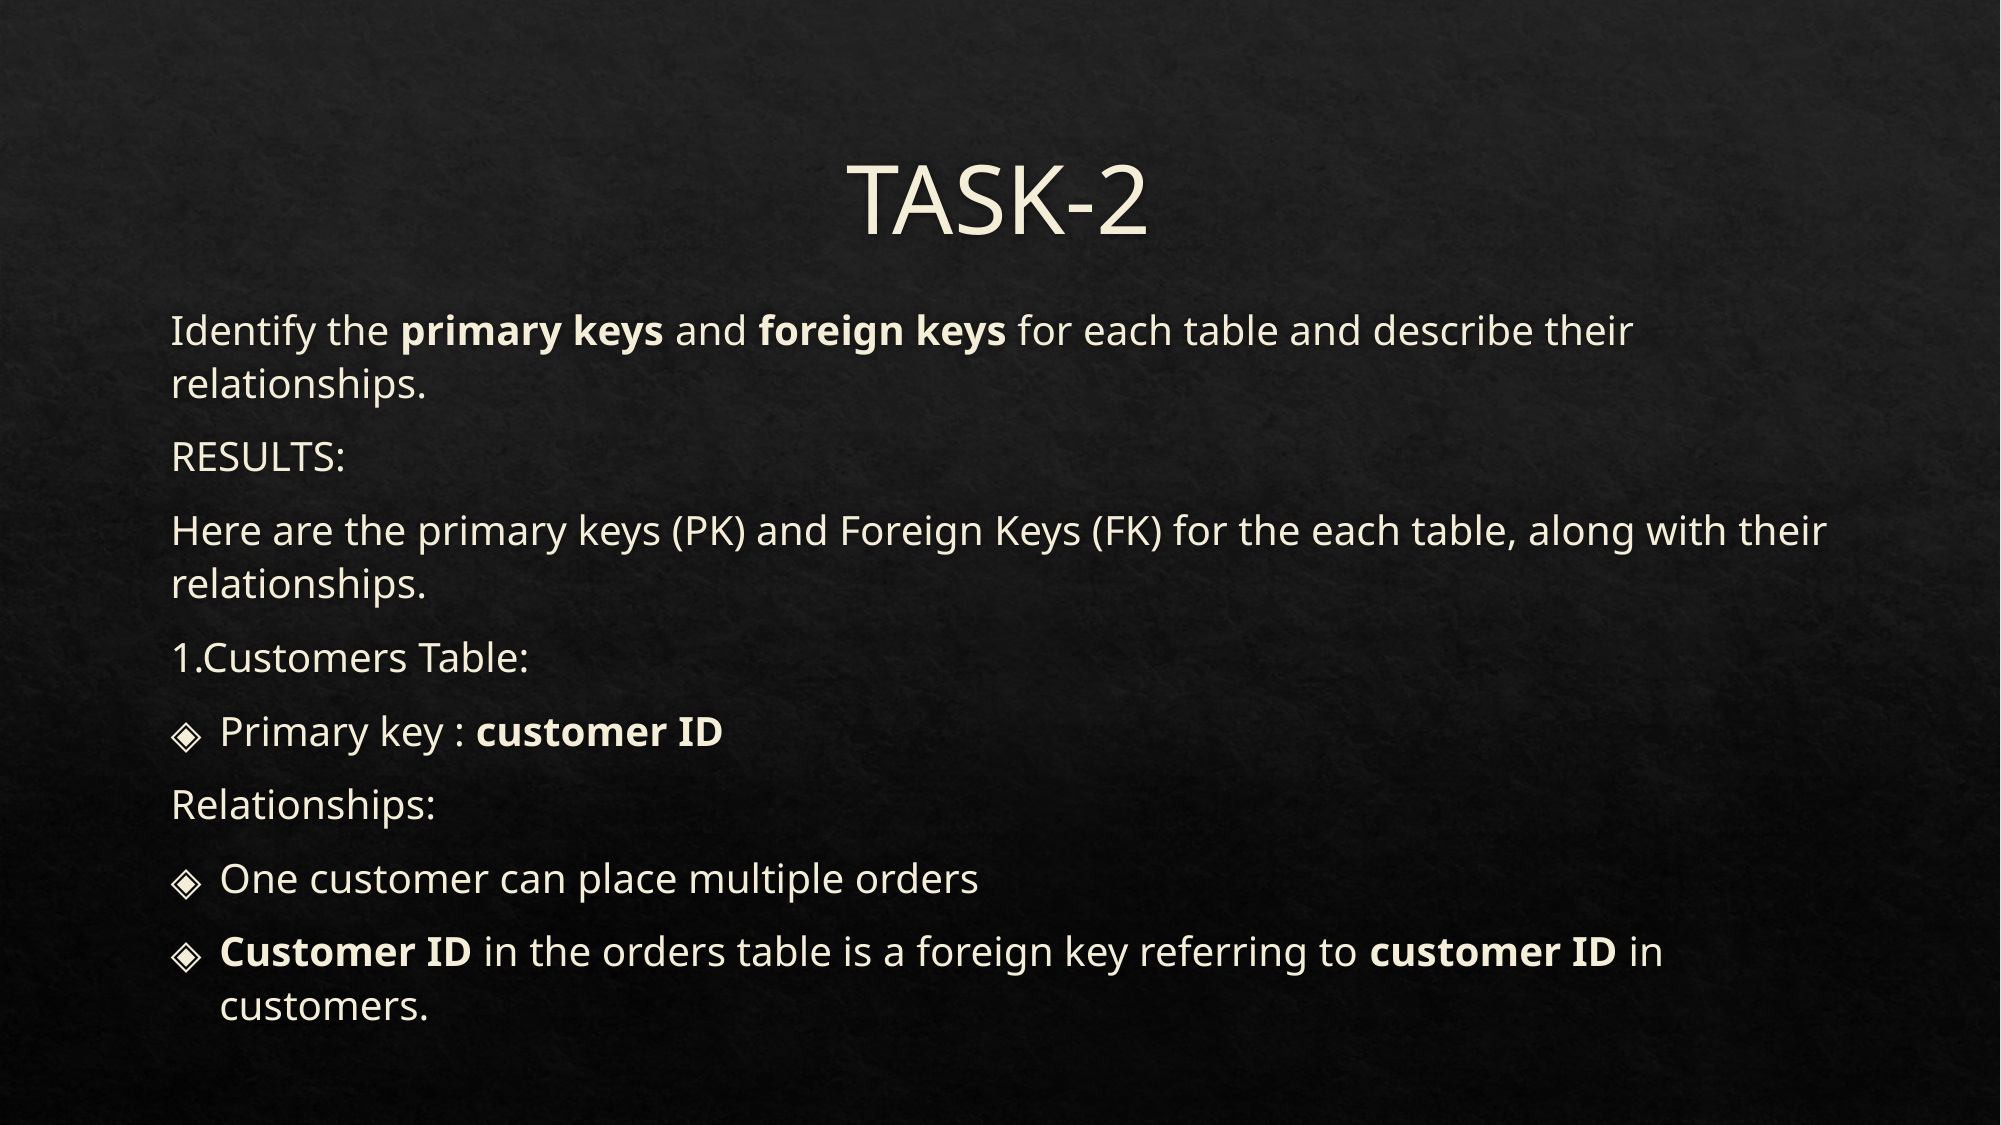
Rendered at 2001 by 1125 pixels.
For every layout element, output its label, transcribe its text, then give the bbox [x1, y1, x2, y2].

title TASK-2 [149, 99, 1849, 287]
picture [0, 0, 2001, 1125]
list Identify the primary keys and foreign keys for each table and describe their relationships. RESULTS: Here are the primary keys (PK) and Foreign Keys (FK) for the each table, along with their relationships. 1.Customers Table: Primary key : customer ID Relationships: One customer can place multiple orders Customer ID in the orders table is a foreign key referring to customer ID in customers. [149, 292, 1849, 1043]
